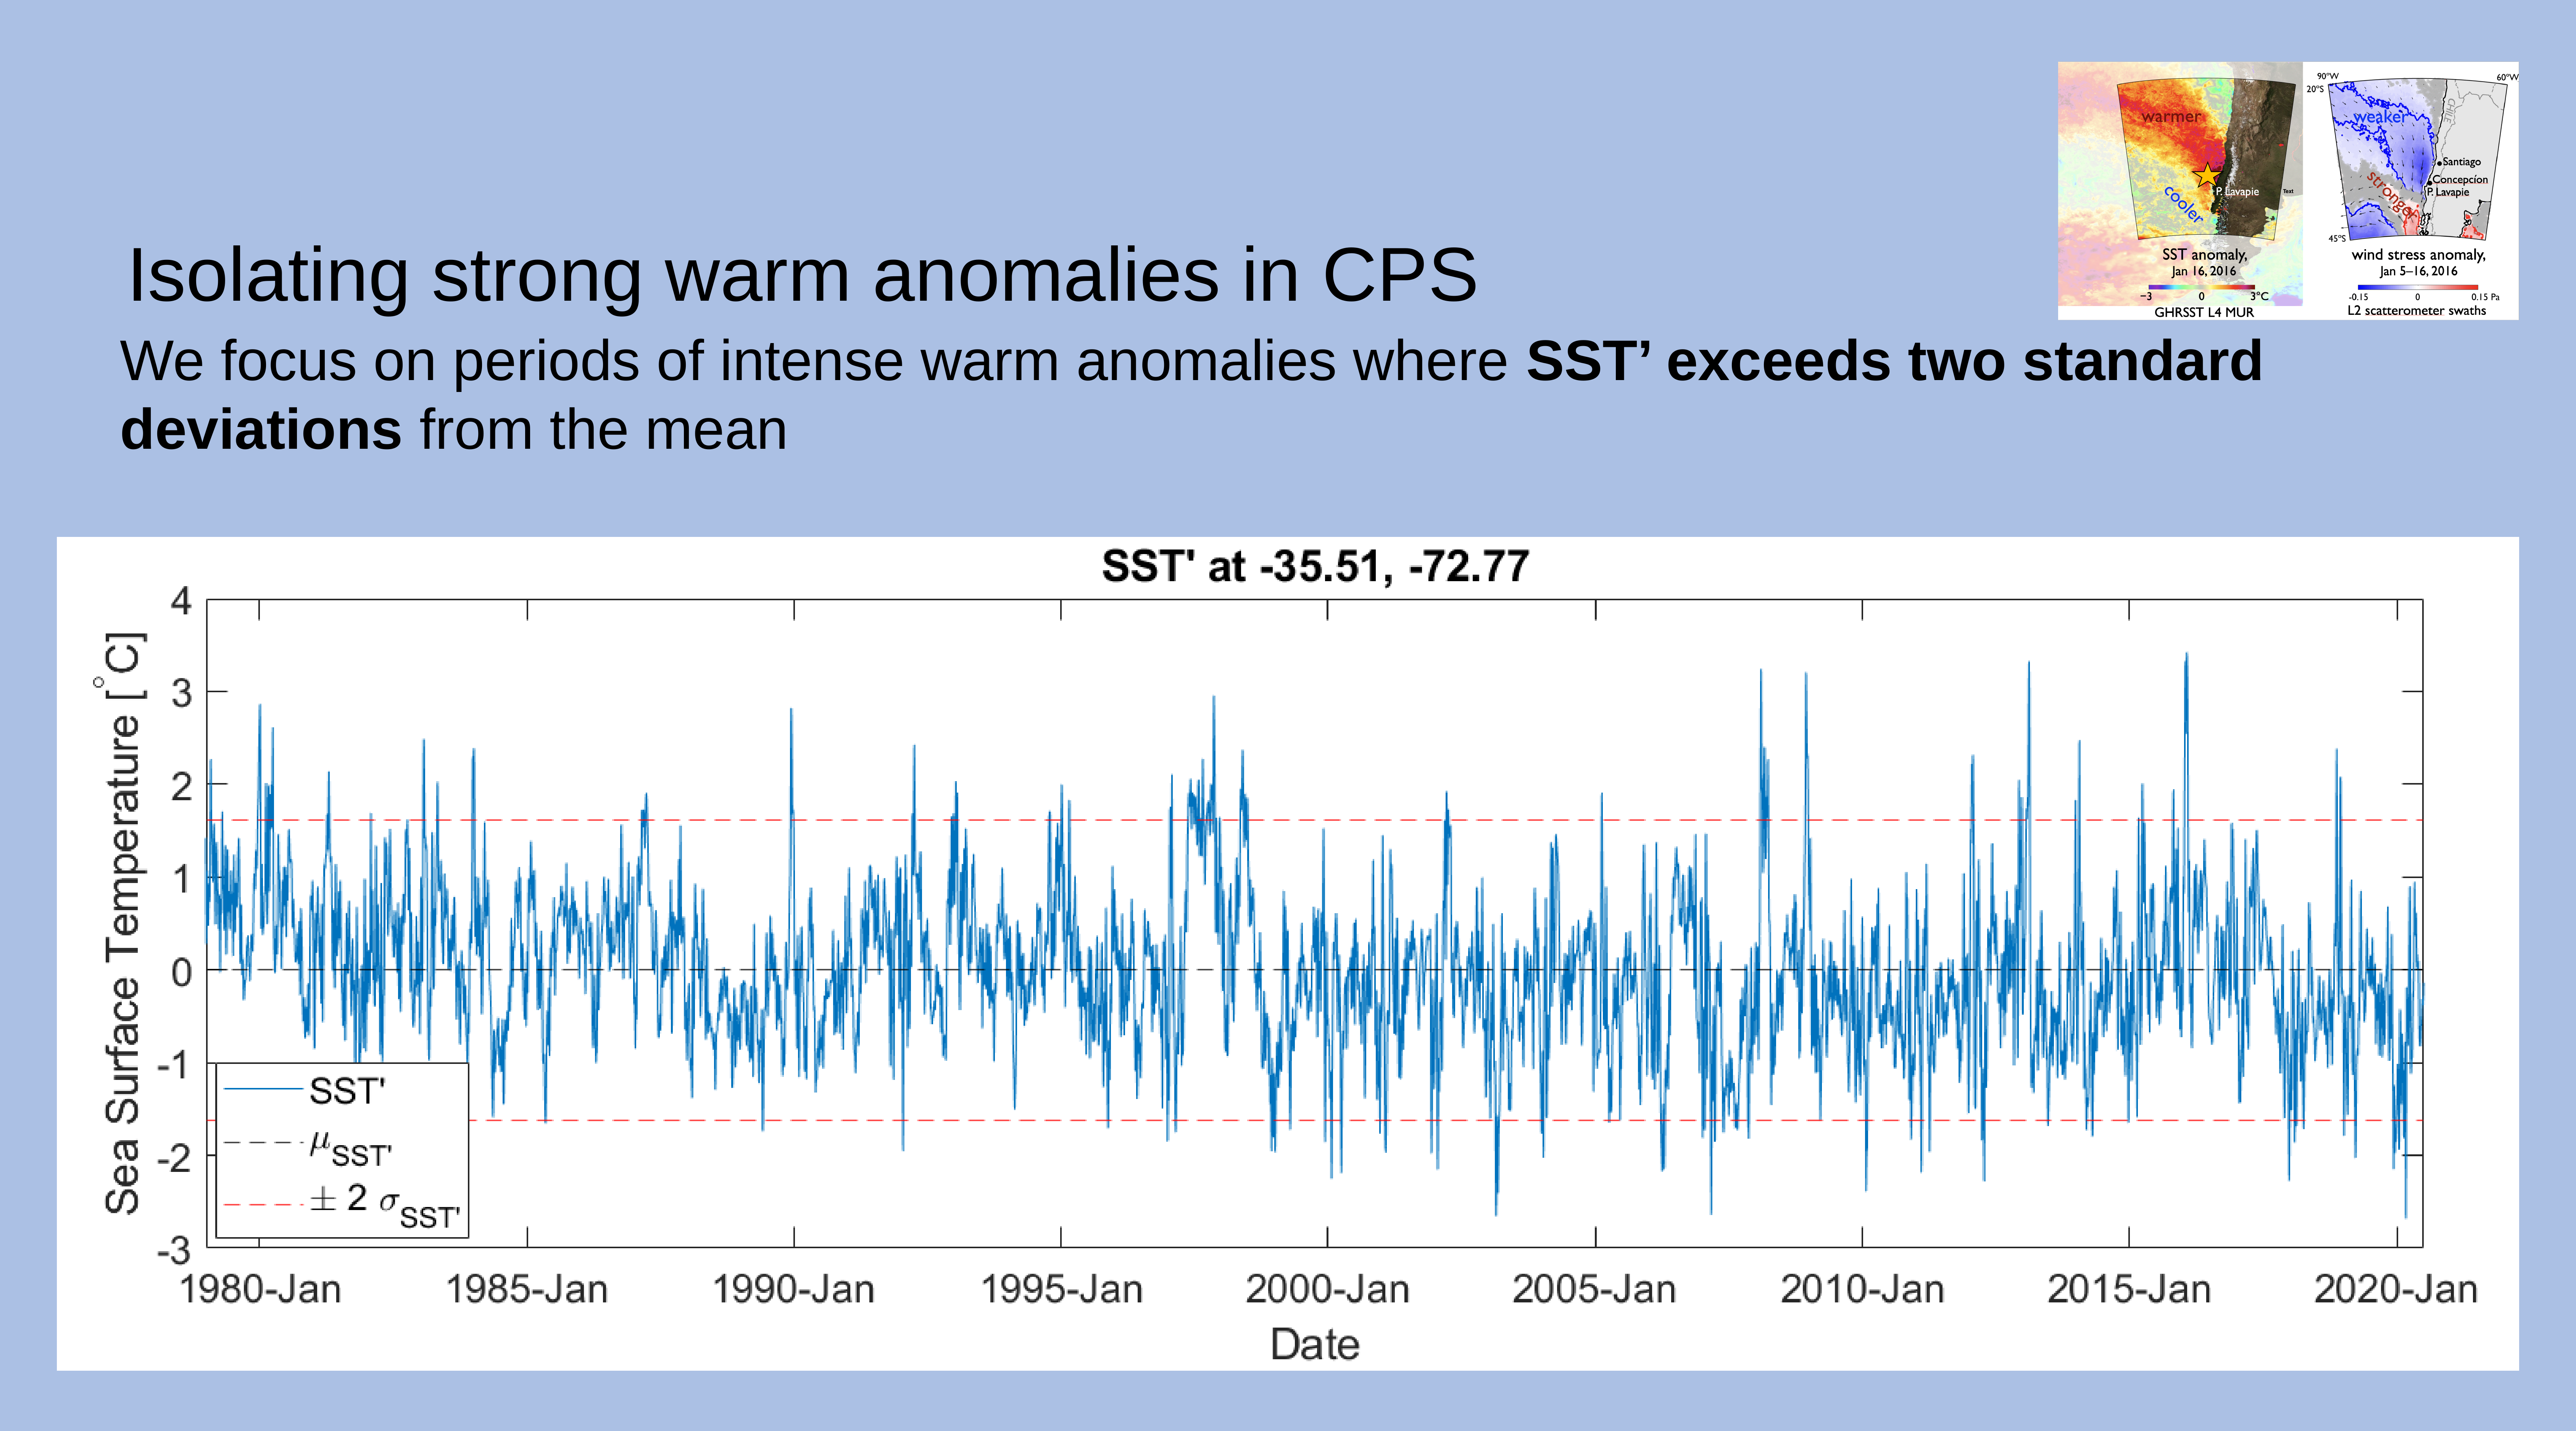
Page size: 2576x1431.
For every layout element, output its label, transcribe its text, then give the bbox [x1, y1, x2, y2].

text_box Isolating strong warm anomalies in CPS [121, 222, 1486, 319]
picture [57, 537, 2519, 1371]
text_box We focus on periods of intense warm anomalies where SST’ exceeds two standard deviations from the mean [114, 320, 2355, 463]
picture [2058, 61, 2519, 320]
